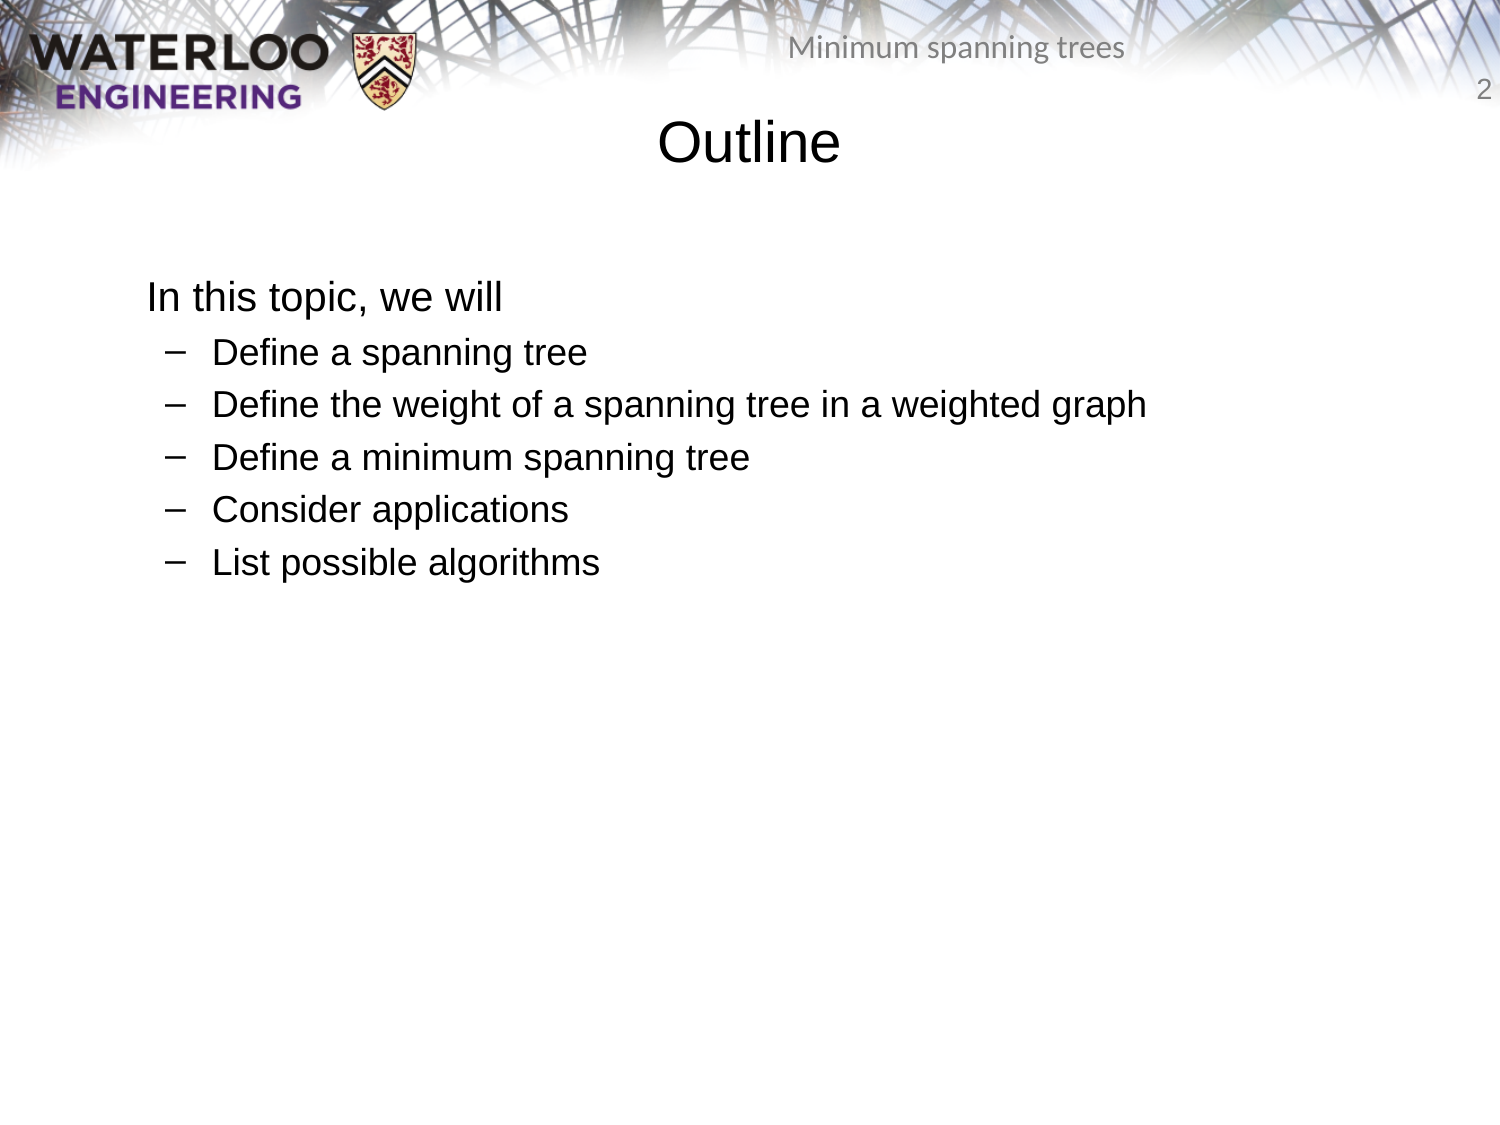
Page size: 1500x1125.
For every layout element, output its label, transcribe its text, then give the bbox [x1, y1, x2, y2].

title Outline [74, 44, 1426, 233]
list In this topic, we will Define a spanning tree Define the weight of a spanning tree in a weighted graph Define a minimum spanning tree Consider applications List possible algorithms [74, 262, 1426, 1006]
picture [0, 0, 1500, 1125]
